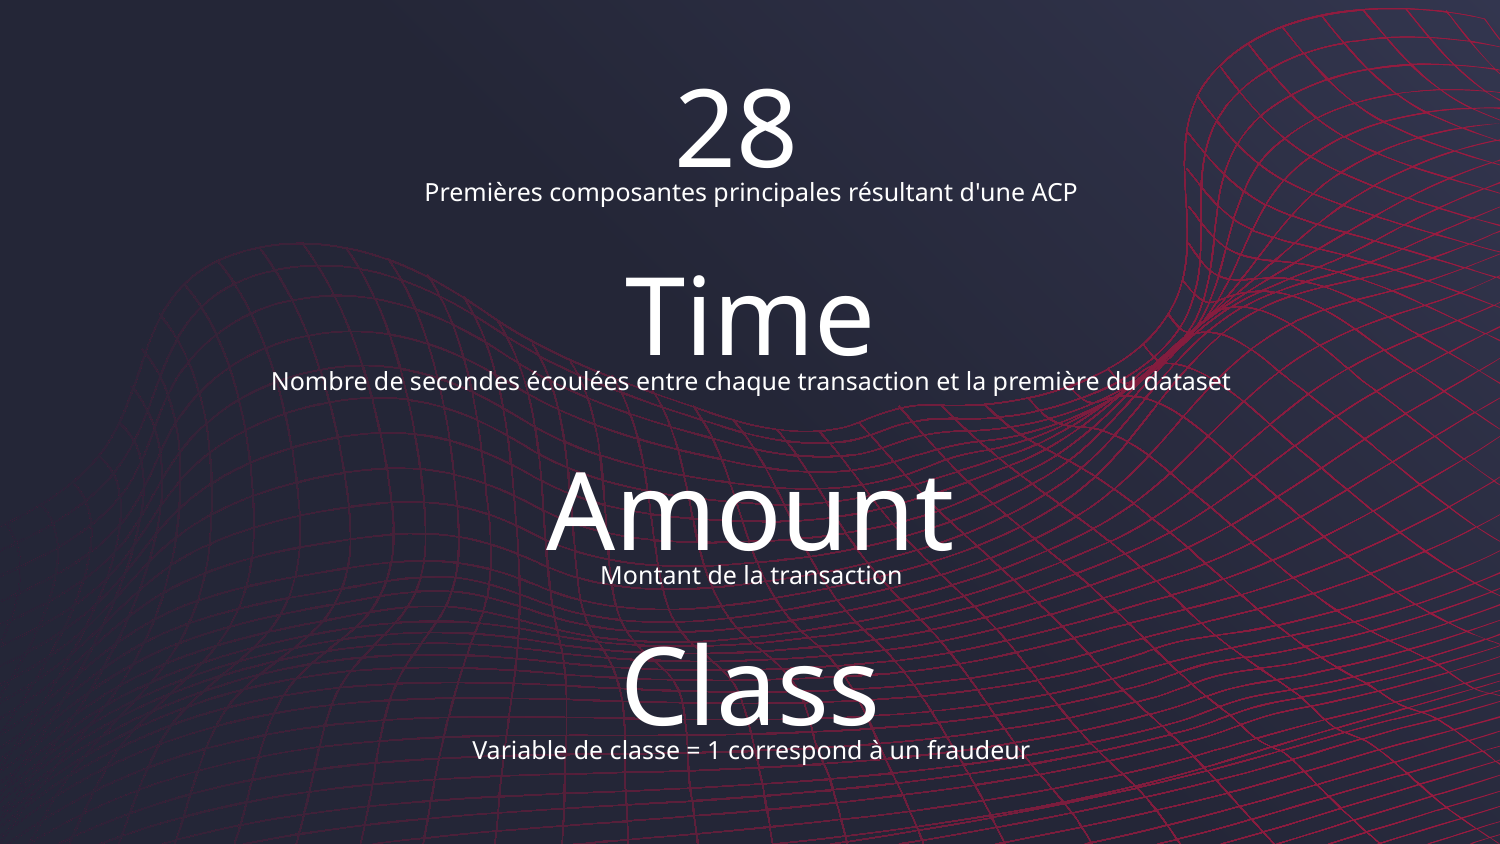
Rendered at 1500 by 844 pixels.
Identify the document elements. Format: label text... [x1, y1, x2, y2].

subtitle Nombre de secondes écoulées entre chaque transaction et la première du dataset [244, 350, 1260, 399]
title Class [51, 603, 1450, 762]
subtitle Variable de classe = 1 correspond à un fraudeur [244, 719, 1260, 769]
title Amount [51, 428, 1450, 587]
subtitle Premières composantes principales résultant d'une ACP [244, 161, 1260, 211]
title 28 [51, 45, 1450, 205]
title Time [51, 234, 1450, 393]
subtitle Montant de la transaction [244, 544, 1260, 594]
